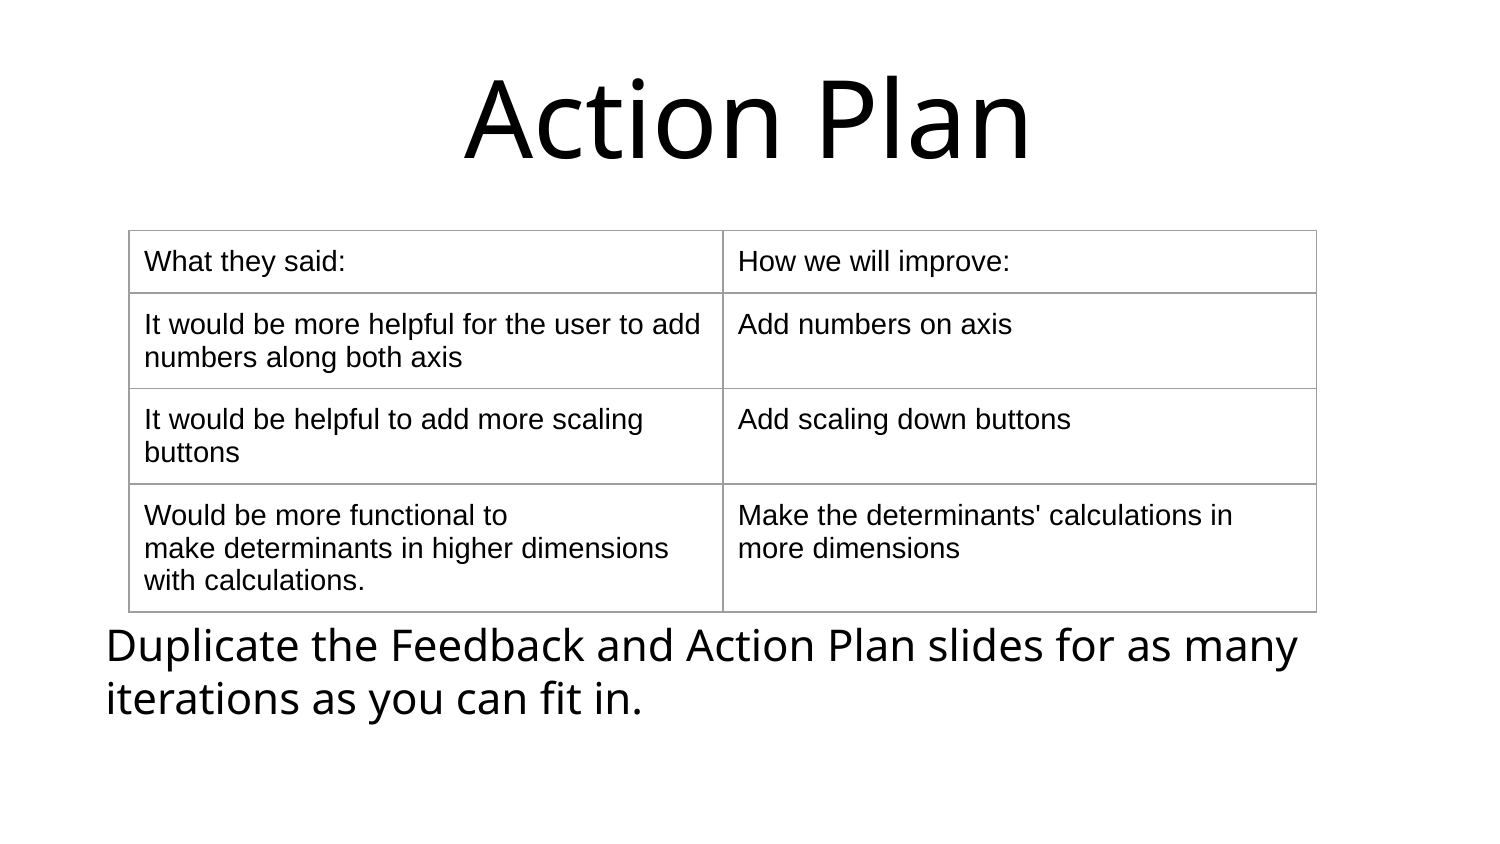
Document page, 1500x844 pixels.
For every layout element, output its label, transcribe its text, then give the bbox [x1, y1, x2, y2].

table_cell Add scaling down buttons [724, 389, 1316, 483]
table_cell Make the determinants' calculations in more dimensions [724, 485, 1316, 611]
table_header What they said: [130, 231, 722, 292]
table_cell Add numbers on axis [724, 294, 1316, 388]
table_cell Would be more functional to make determinants in higher dimensions with calculations. [130, 485, 722, 611]
table_cell It would be more helpful for the user to add numbers along both axis [130, 294, 722, 388]
table_cell It would be helpful to add more scaling buttons [130, 389, 722, 483]
list Duplicate the Feedback and Action Plan slides for as many iterations as you can fit in. [99, 573, 1391, 768]
title Action Plan [109, 21, 1391, 209]
table_header How we will improve: [724, 231, 1316, 292]
